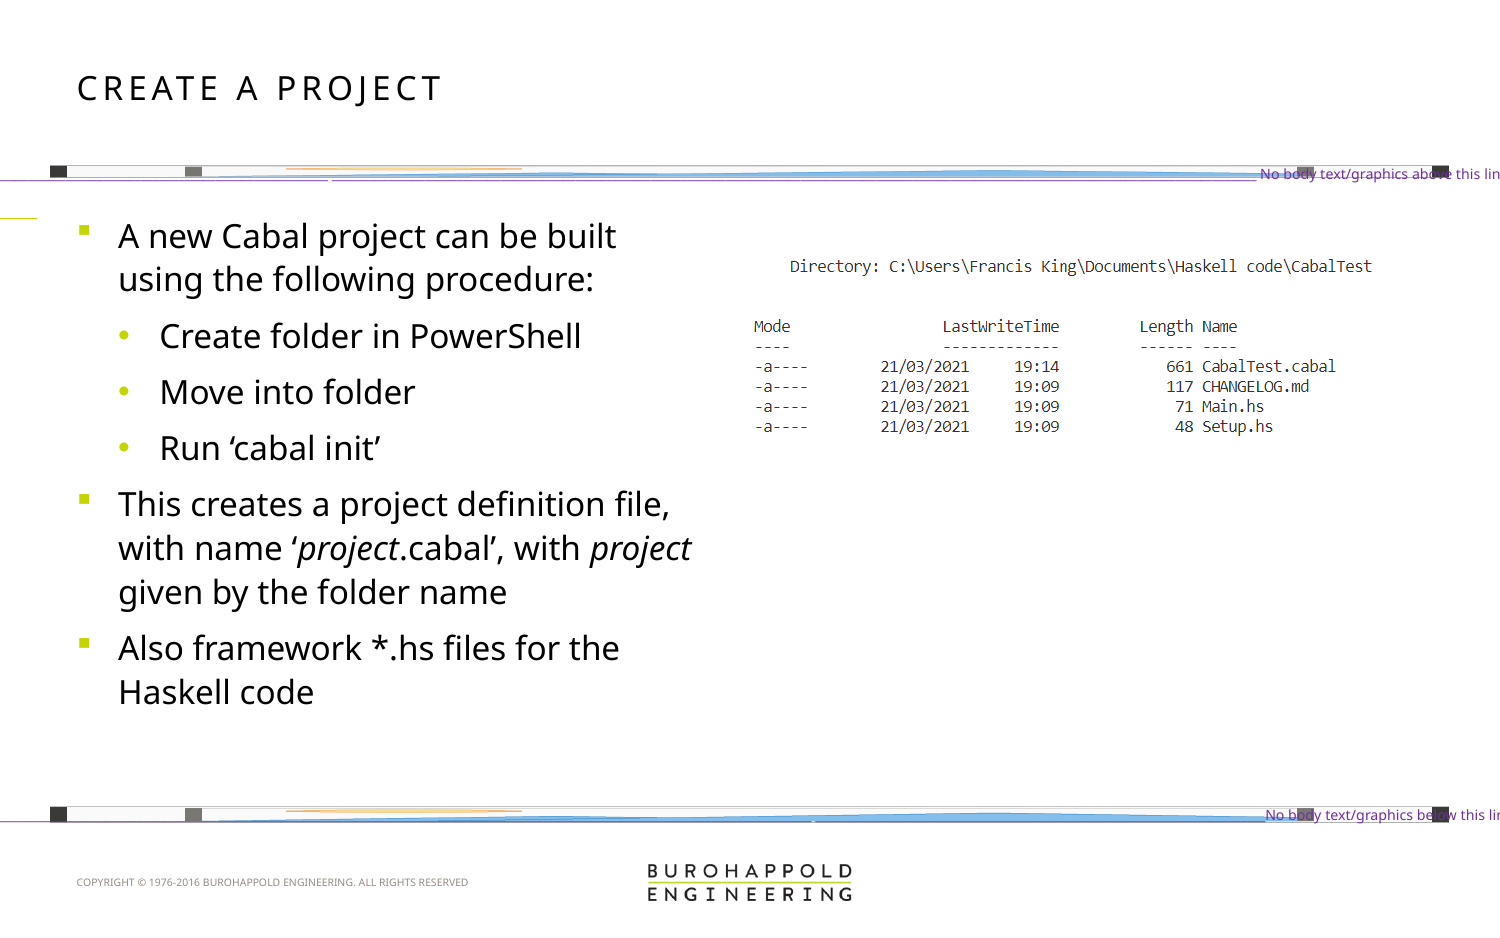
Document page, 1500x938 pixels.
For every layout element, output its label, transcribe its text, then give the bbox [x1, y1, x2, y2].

picture [0, 806, 1500, 823]
list A new Cabal project can be built using the following procedure: Create folder in PowerShell Move into folder Run ‘cabal init’ This creates a project definition file, with name ‘project.cabal’, with project given by the folder name Also framework *.hs files for the Haskell code [76, 210, 703, 805]
picture [0, 164, 1500, 178]
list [749, 222, 1378, 477]
title Create a Project [76, 67, 975, 108]
picture [631, 848, 868, 917]
